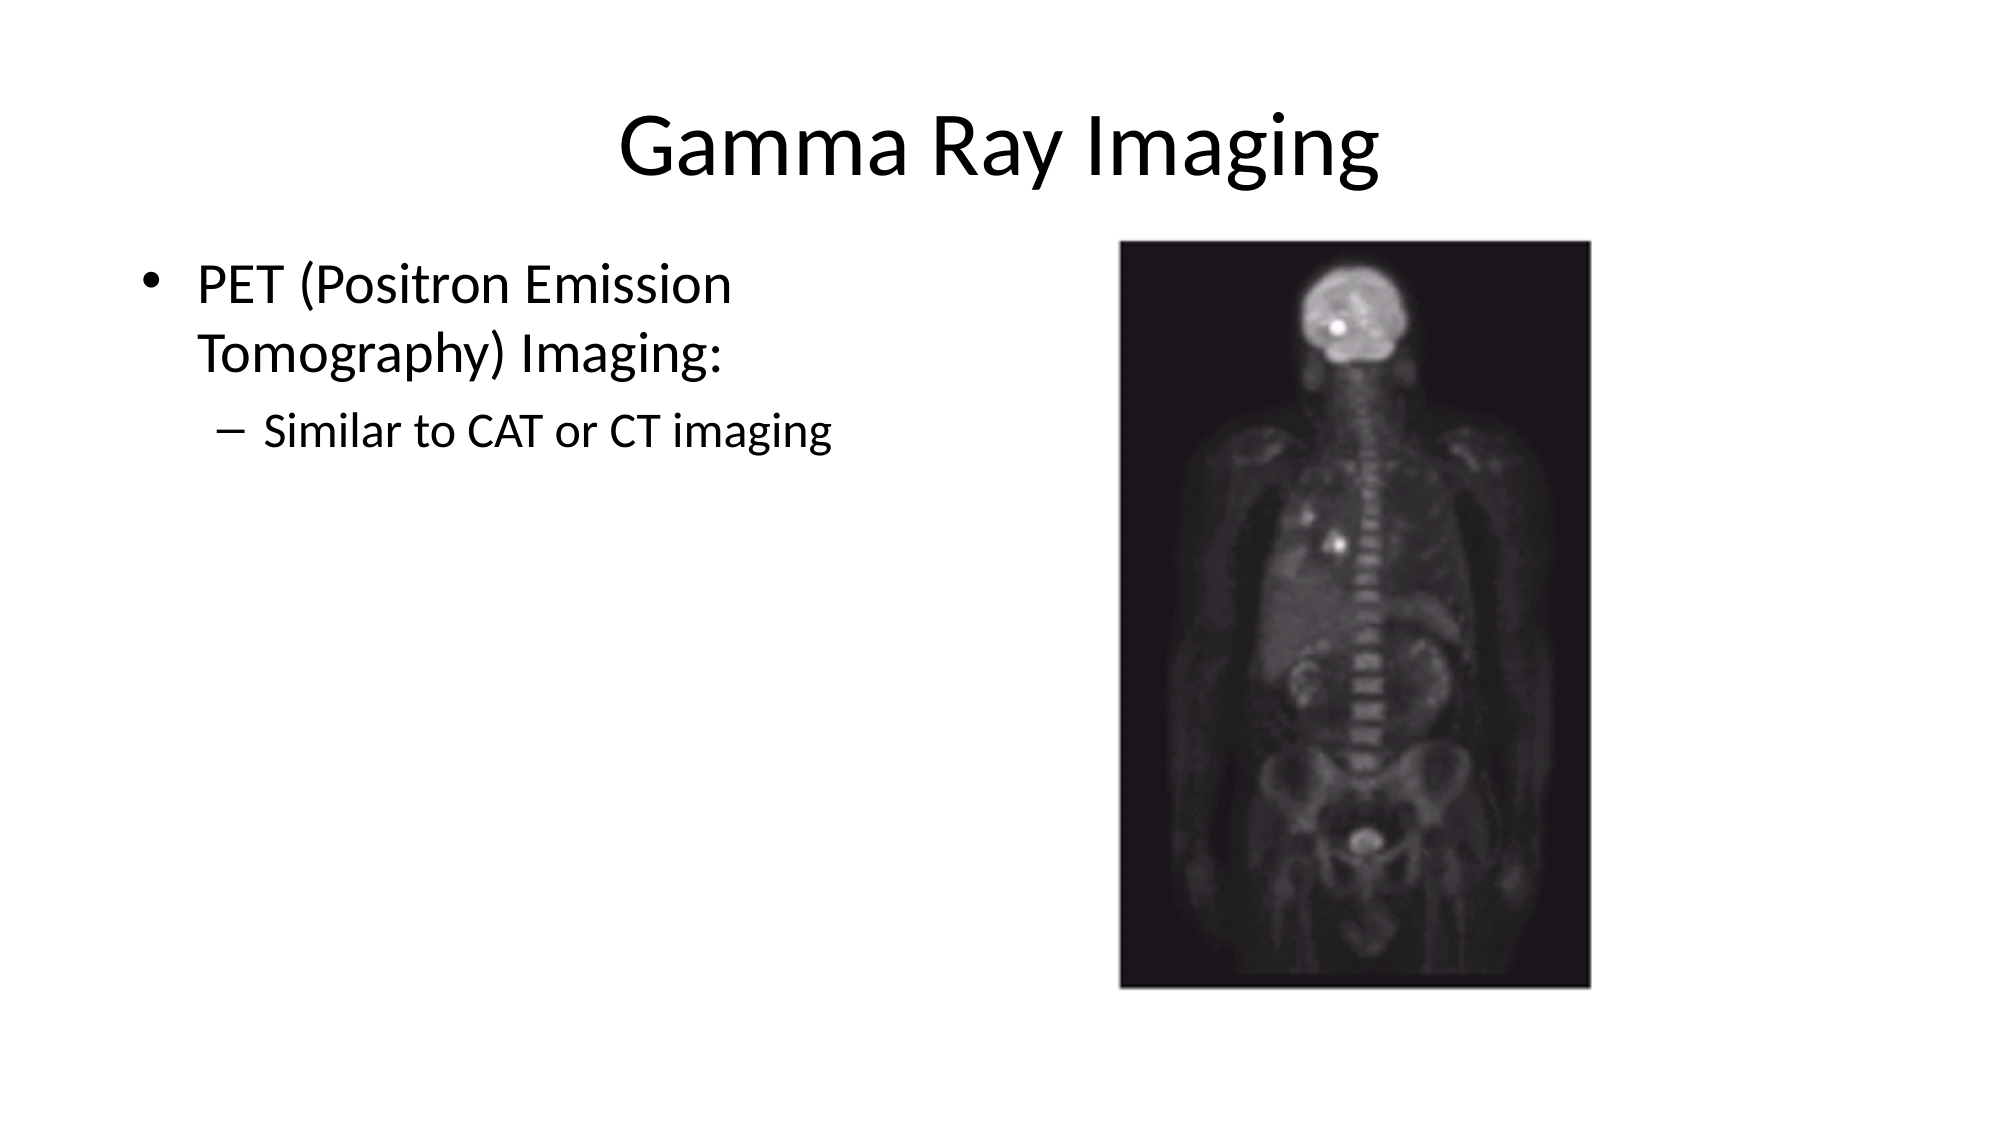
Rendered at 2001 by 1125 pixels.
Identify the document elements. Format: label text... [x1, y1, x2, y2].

text_box Gamma Ray Imaging [324, 45, 1675, 233]
text_box PET (Positron Emission Tomography) Imaging: Similar to CAT or CT imaging [127, 237, 1015, 625]
picture [1112, 237, 1599, 995]
